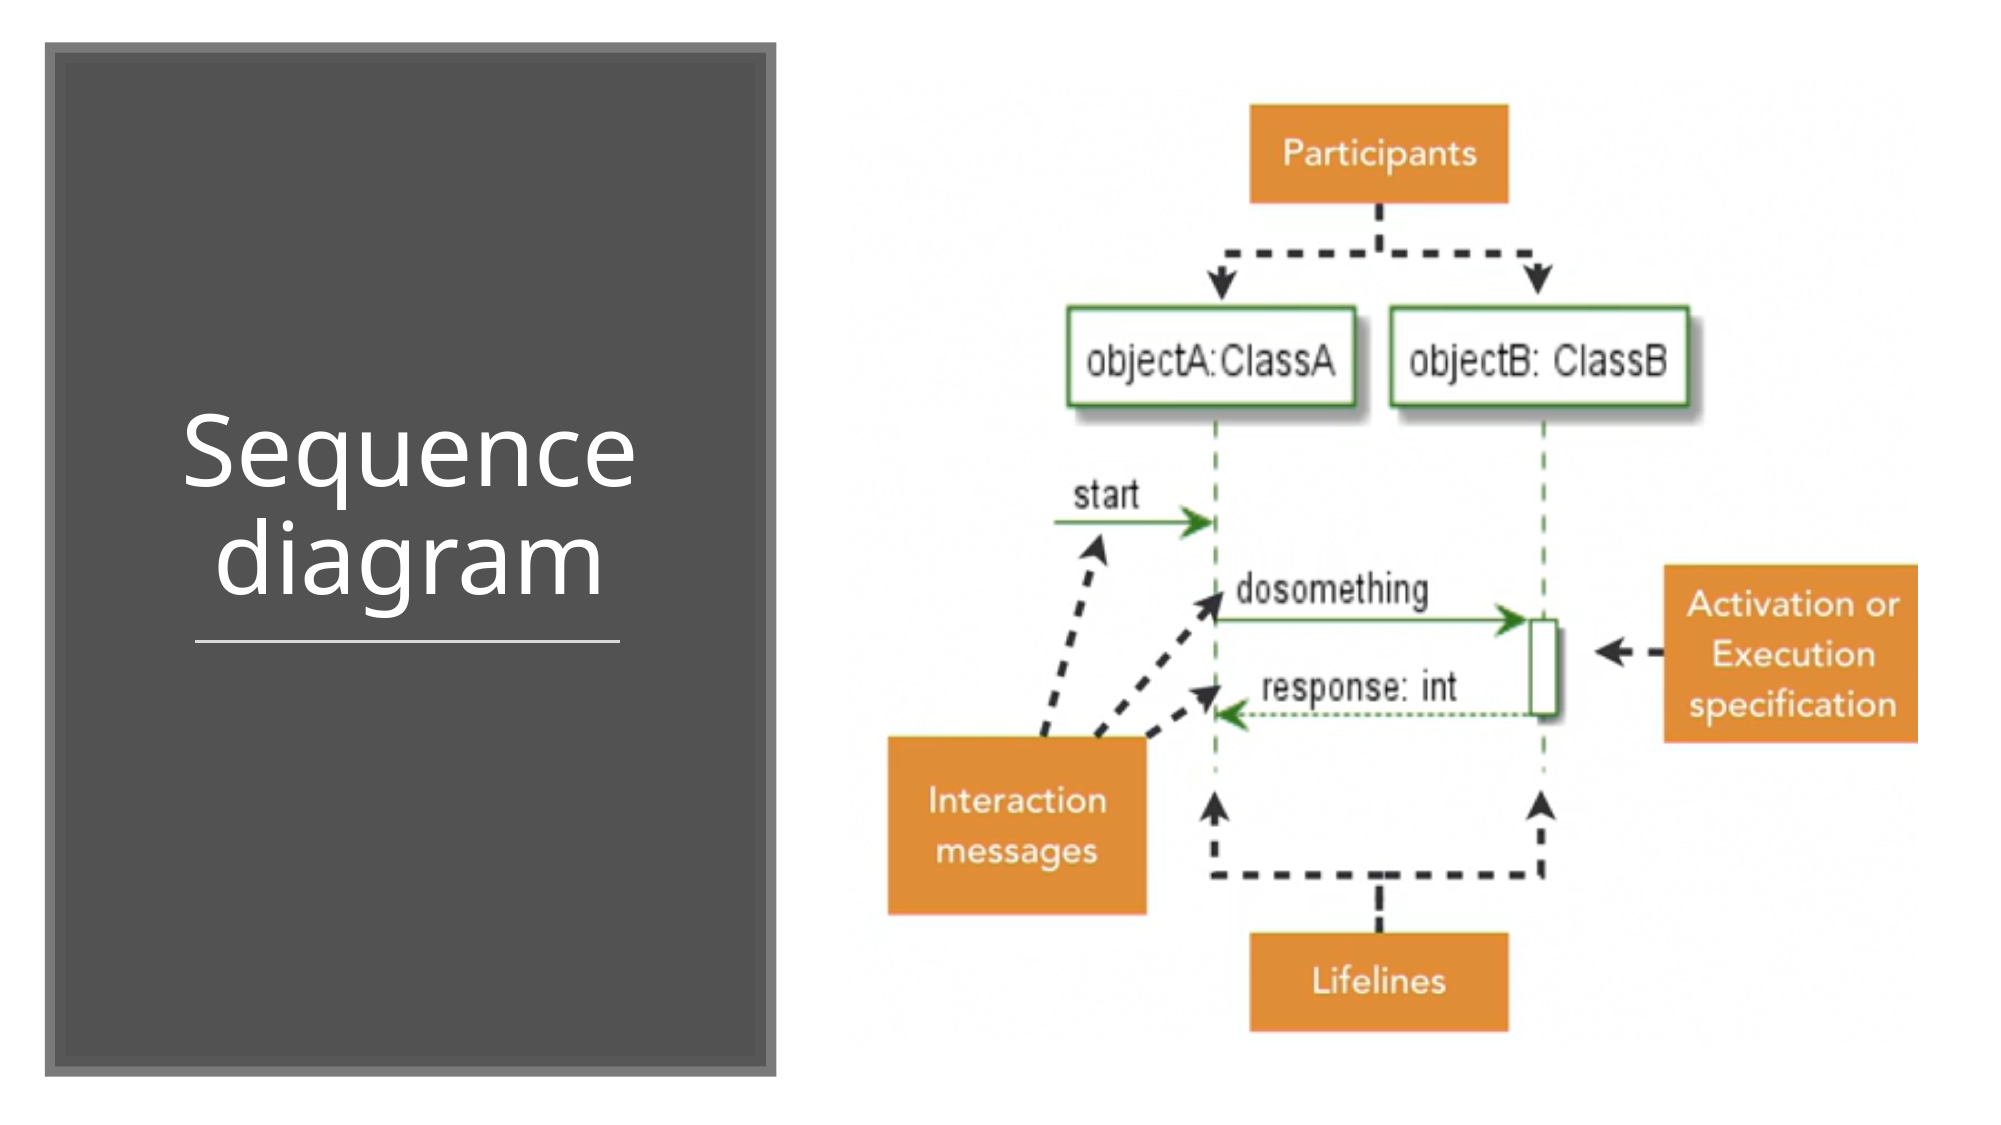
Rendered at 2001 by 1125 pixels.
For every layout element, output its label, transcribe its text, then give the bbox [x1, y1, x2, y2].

picture [848, 80, 1918, 1046]
text_box [54, 52, 767, 1067]
title Sequence diagram [110, 149, 711, 624]
